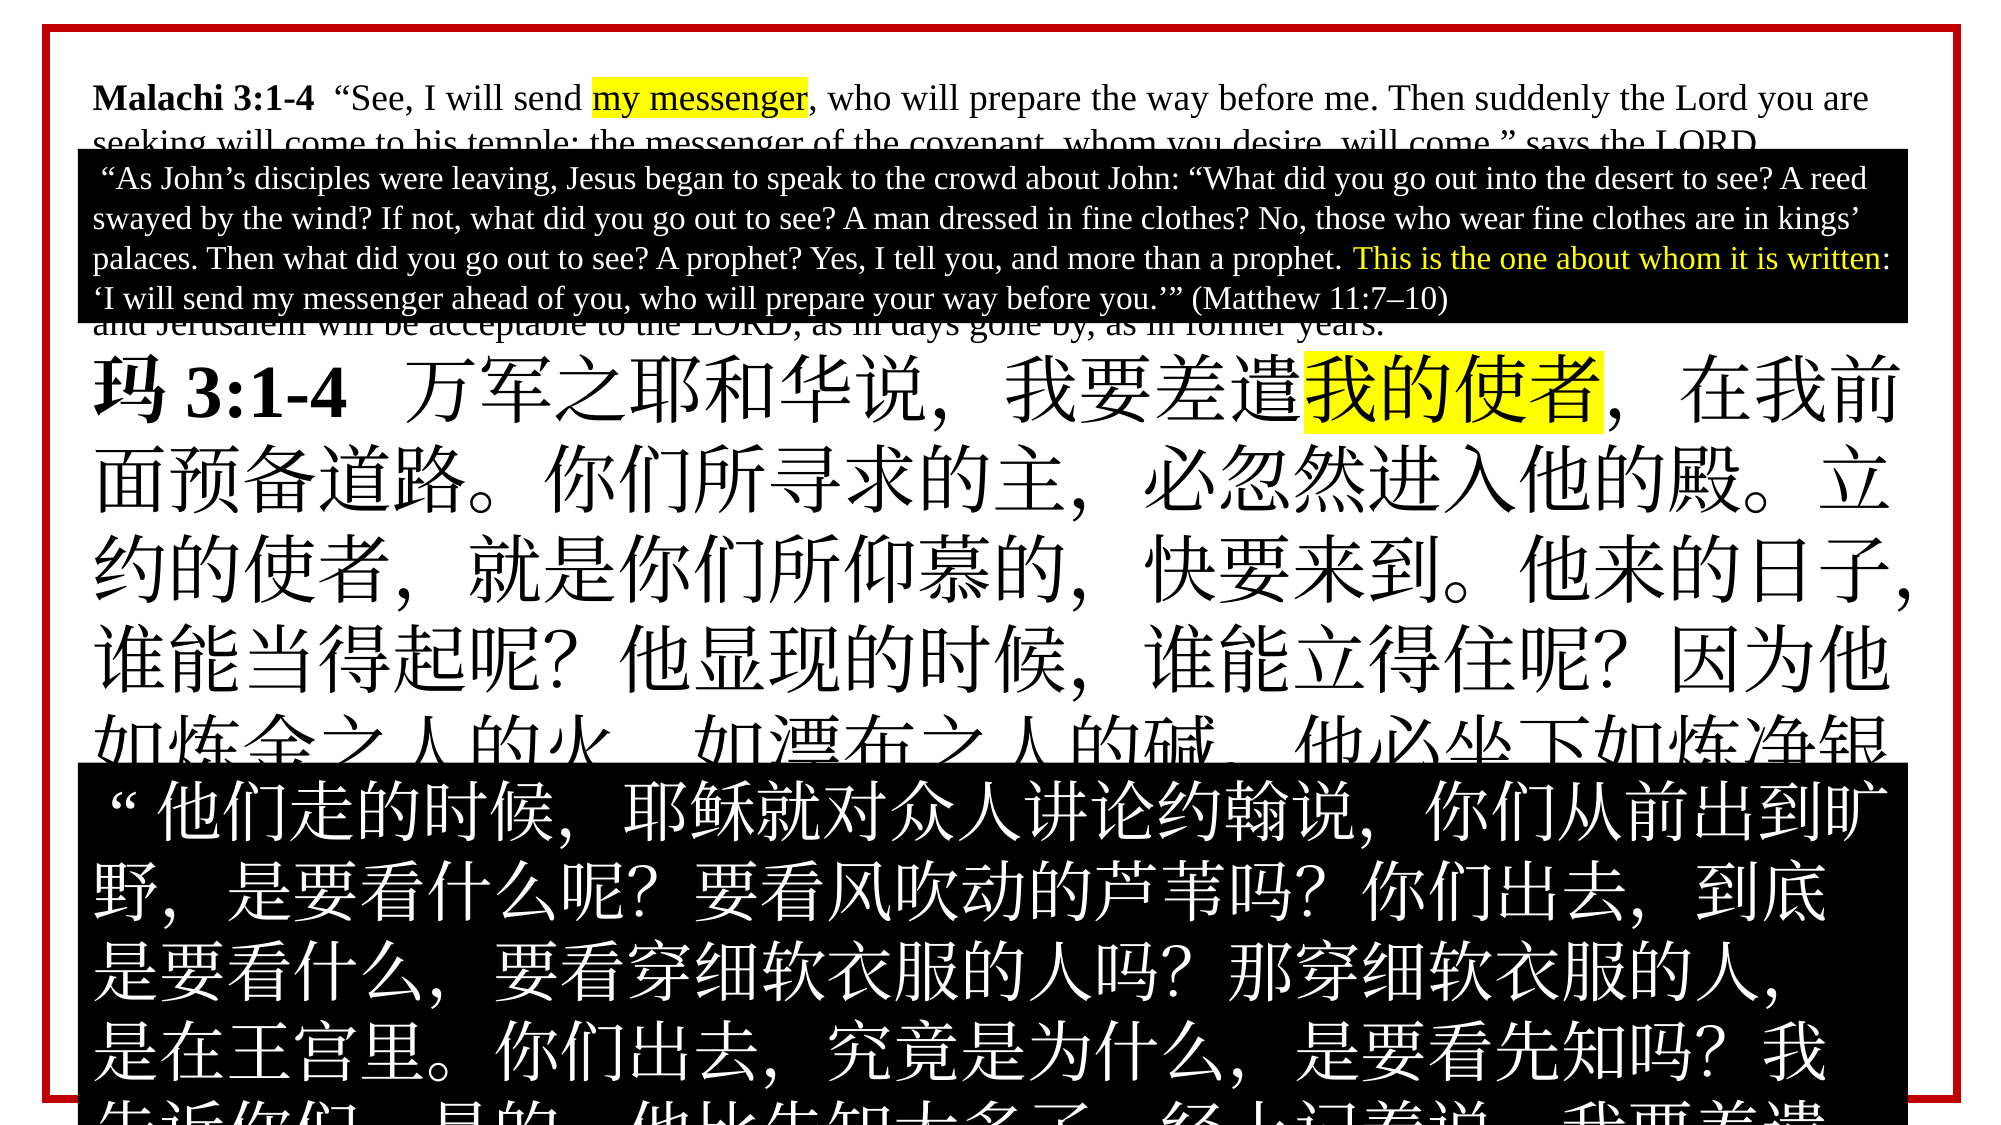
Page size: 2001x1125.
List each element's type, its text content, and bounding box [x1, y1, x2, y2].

text_box “As John’s disciples were leaving, Jesus began to speak to the crowd about John: “What did you go out into the desert to see? A reed swayed by the wind? If not, what did you go out to see? A man dressed in fine clothes? No, those who wear fine clothes are in kings’ palaces. Then what did you go out to see? A prophet? Yes, I tell you, and more than a prophet. This is the one about whom it is written: ‘I will send my messenger ahead of you, who will prepare your way before you.’” (Matthew 11:7–10) [77, 148, 1908, 324]
text_box “他们走的时候，耶稣就对众人讲论约翰说，你们从前出到旷野，是要看什么呢？要看风吹动的芦苇吗？你们出去，到底是要看什么，要看穿细软衣服的人吗？那穿细软衣服的人，是在王宫里。你们出去，究竟是为什么，是要看先知吗？我告诉你们，是的，他比先知大多了。经上记着说，我要差遣我的使者在你前面，预备道路。所说的就是这个人。” (太 11:7–10) [77, 762, 1908, 1125]
text_box [45, 27, 1958, 1100]
